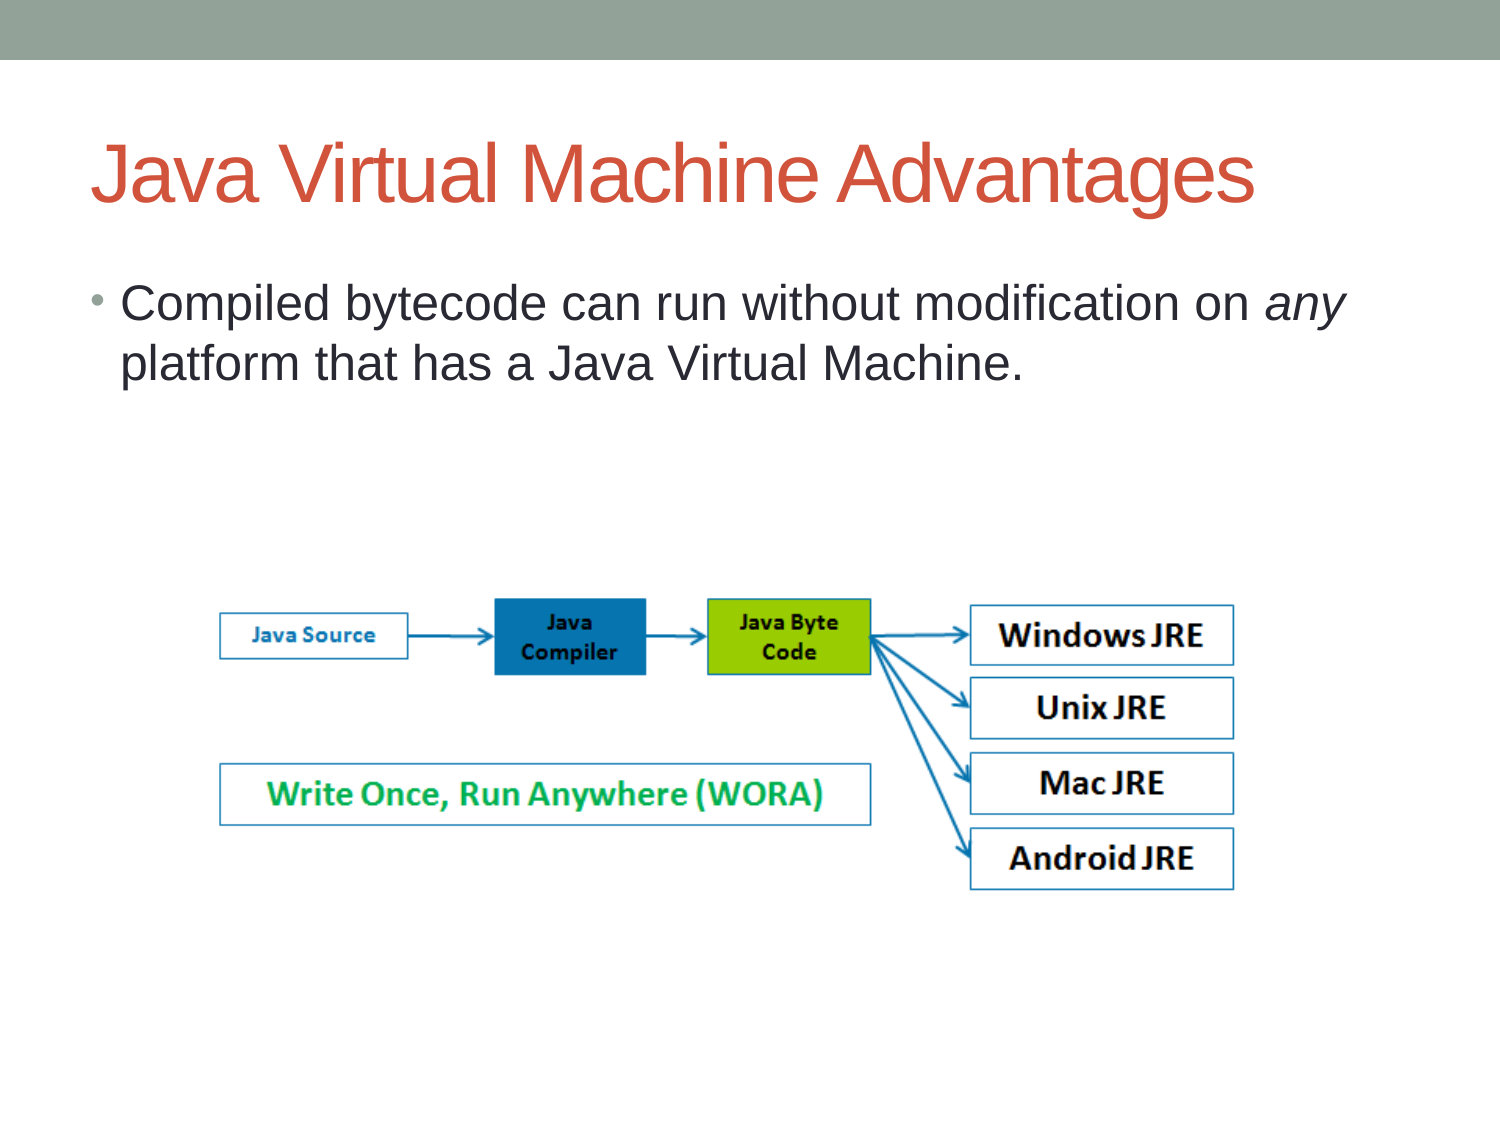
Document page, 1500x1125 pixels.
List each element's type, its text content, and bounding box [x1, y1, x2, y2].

list Compiled bytecode can run without modification on any platform that has a Java Virtual Machine. [75, 262, 1425, 1063]
picture [218, 597, 1236, 892]
title Java Virtual Machine Advantages [75, 87, 1425, 250]
